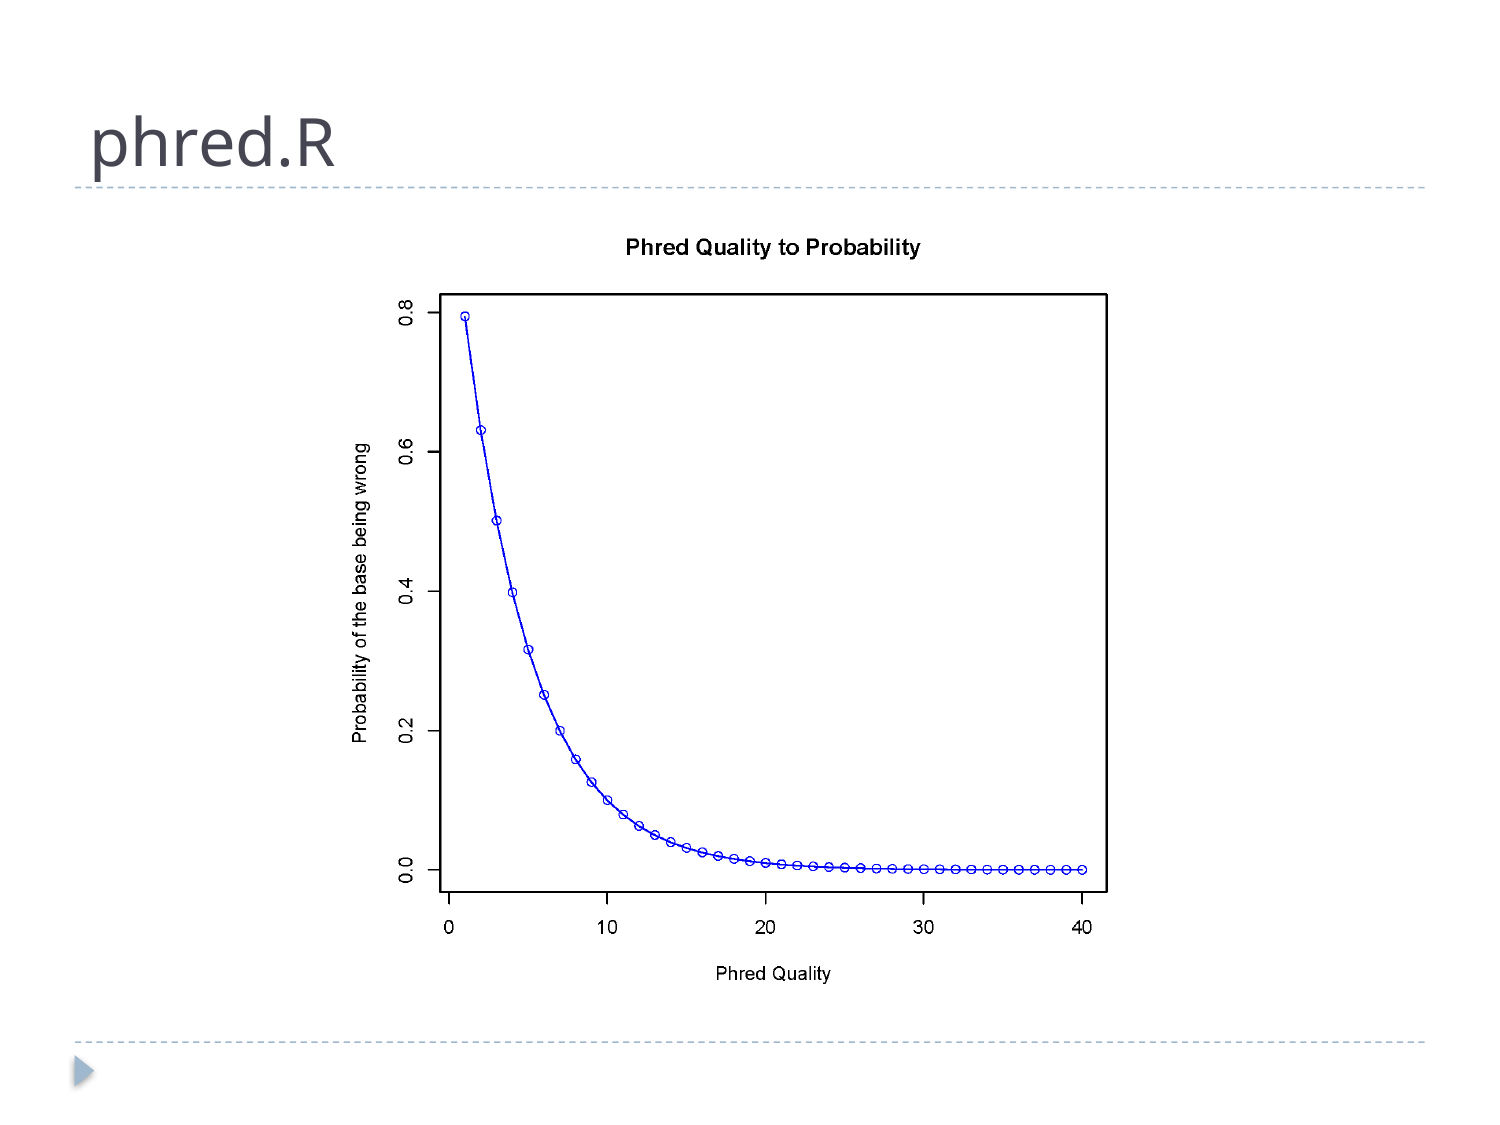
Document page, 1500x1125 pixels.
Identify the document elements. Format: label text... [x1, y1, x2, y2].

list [344, 199, 1156, 1011]
title phred.R [75, 24, 1425, 188]
